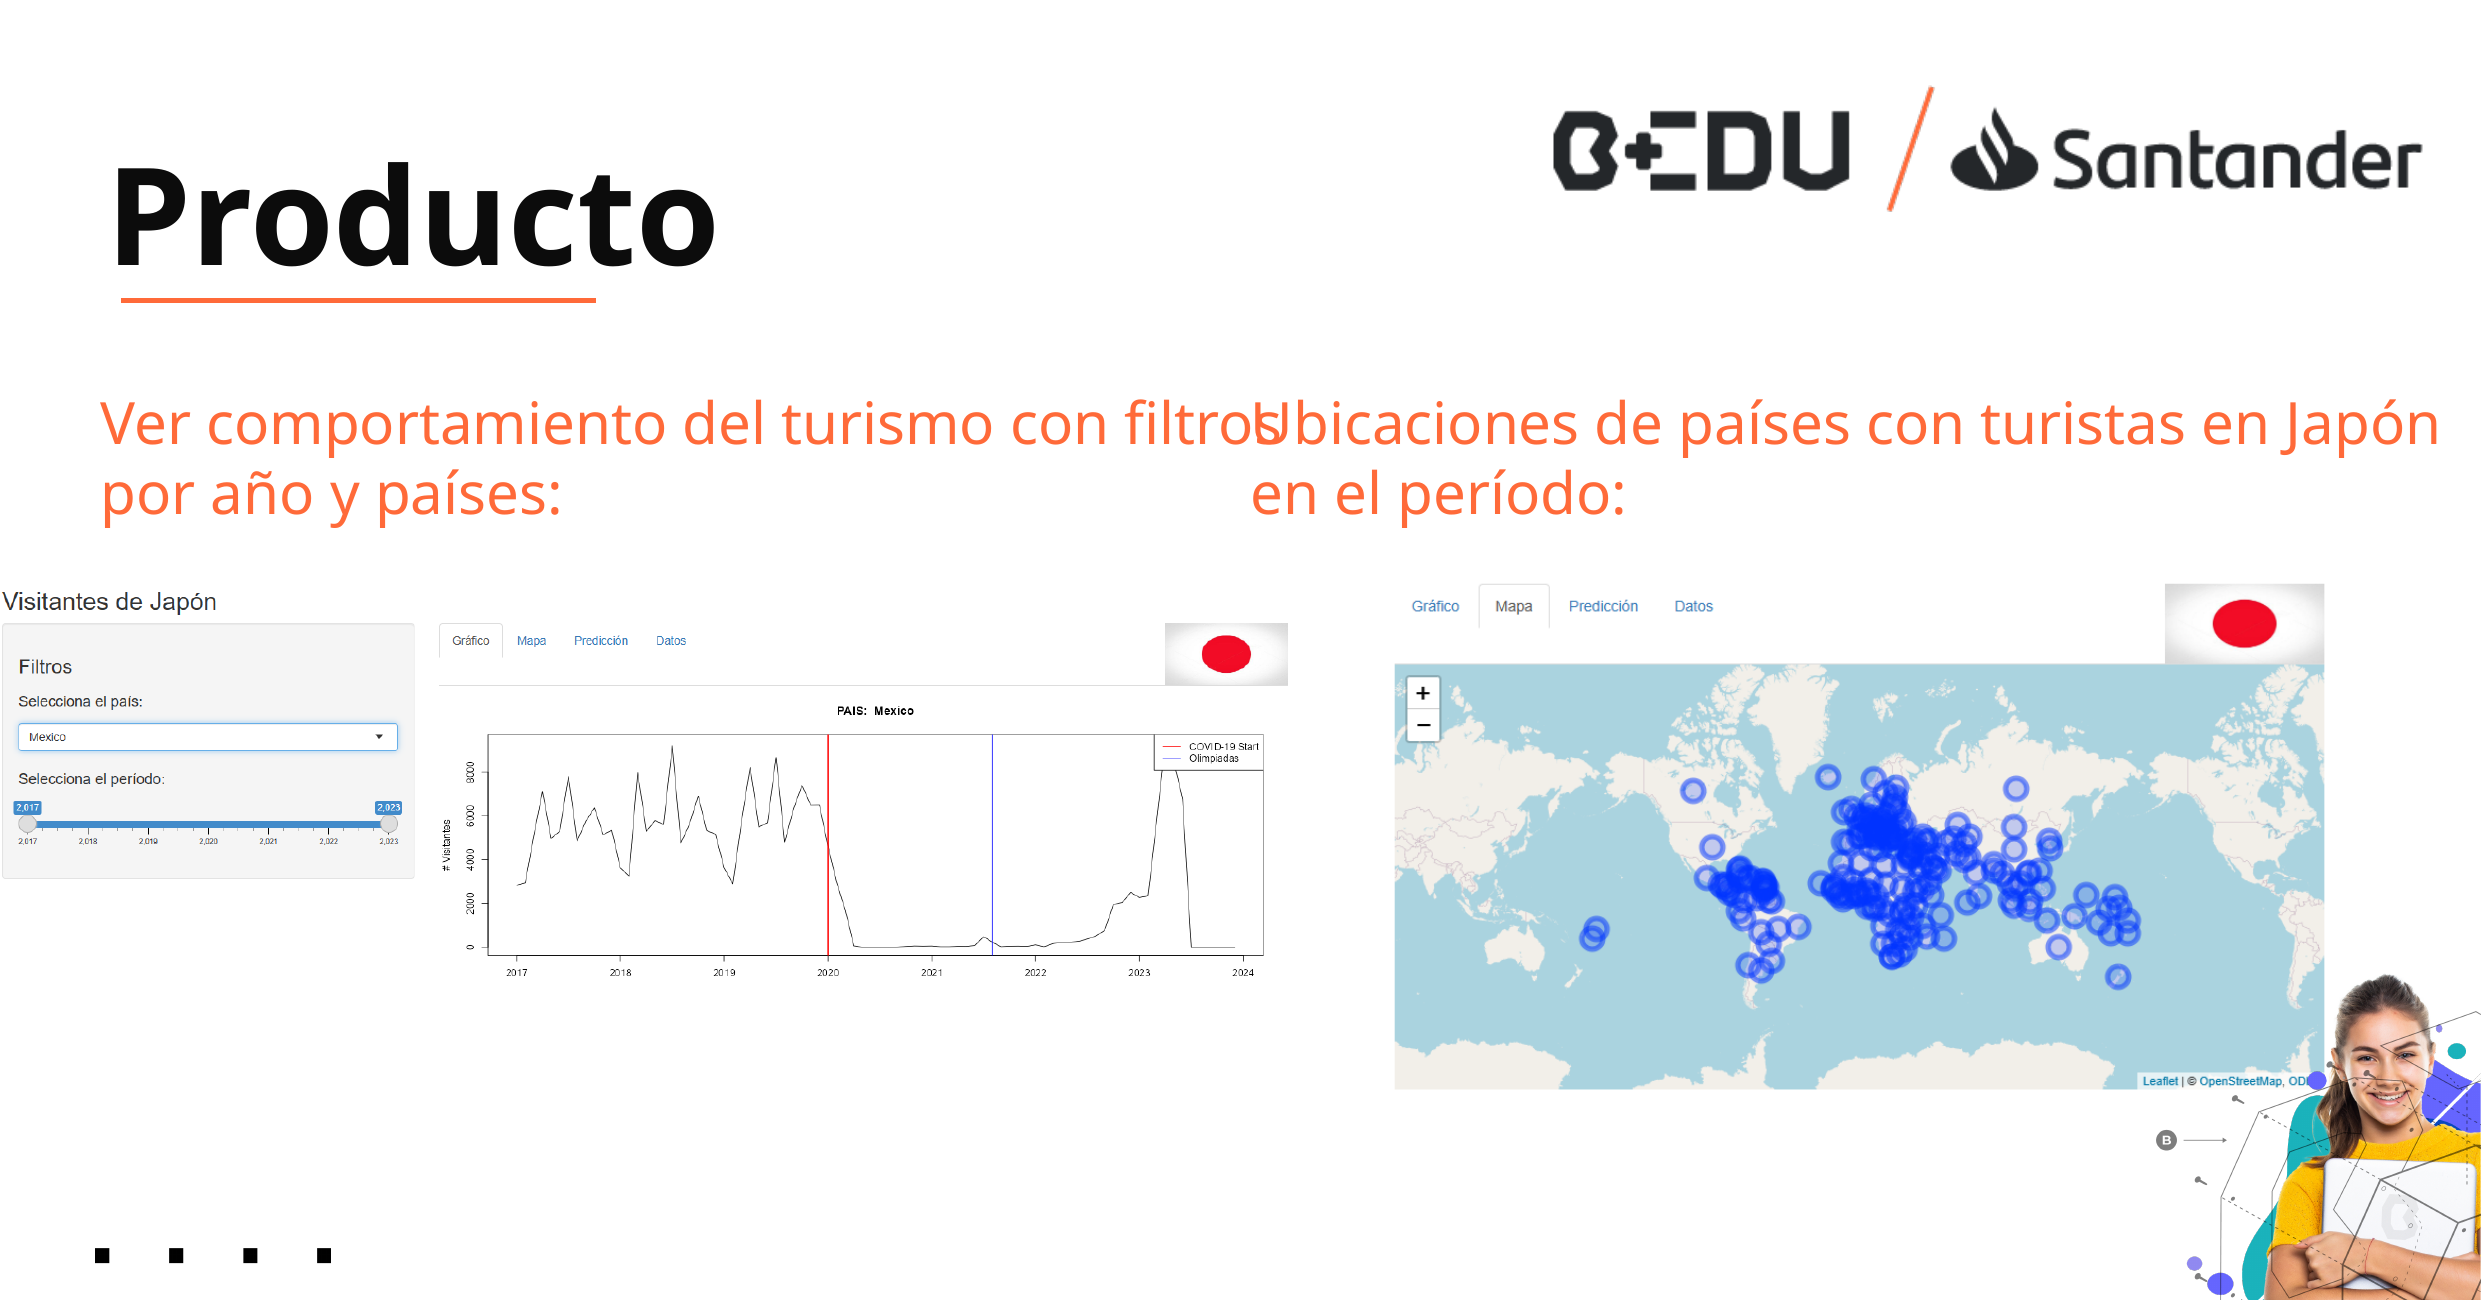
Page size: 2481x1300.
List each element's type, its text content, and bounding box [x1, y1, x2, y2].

picture [1382, 570, 2481, 1300]
picture [1511, 35, 2464, 262]
picture [0, 584, 1291, 985]
text_box Ver comportamiento del turismo con filtros por año y países: [76, 292, 1226, 582]
text_box Producto [81, 99, 1961, 292]
text_box Ubicaciones de países con turistas en Japón en el período: [1226, 292, 2481, 873]
picture [95, 1244, 331, 1266]
